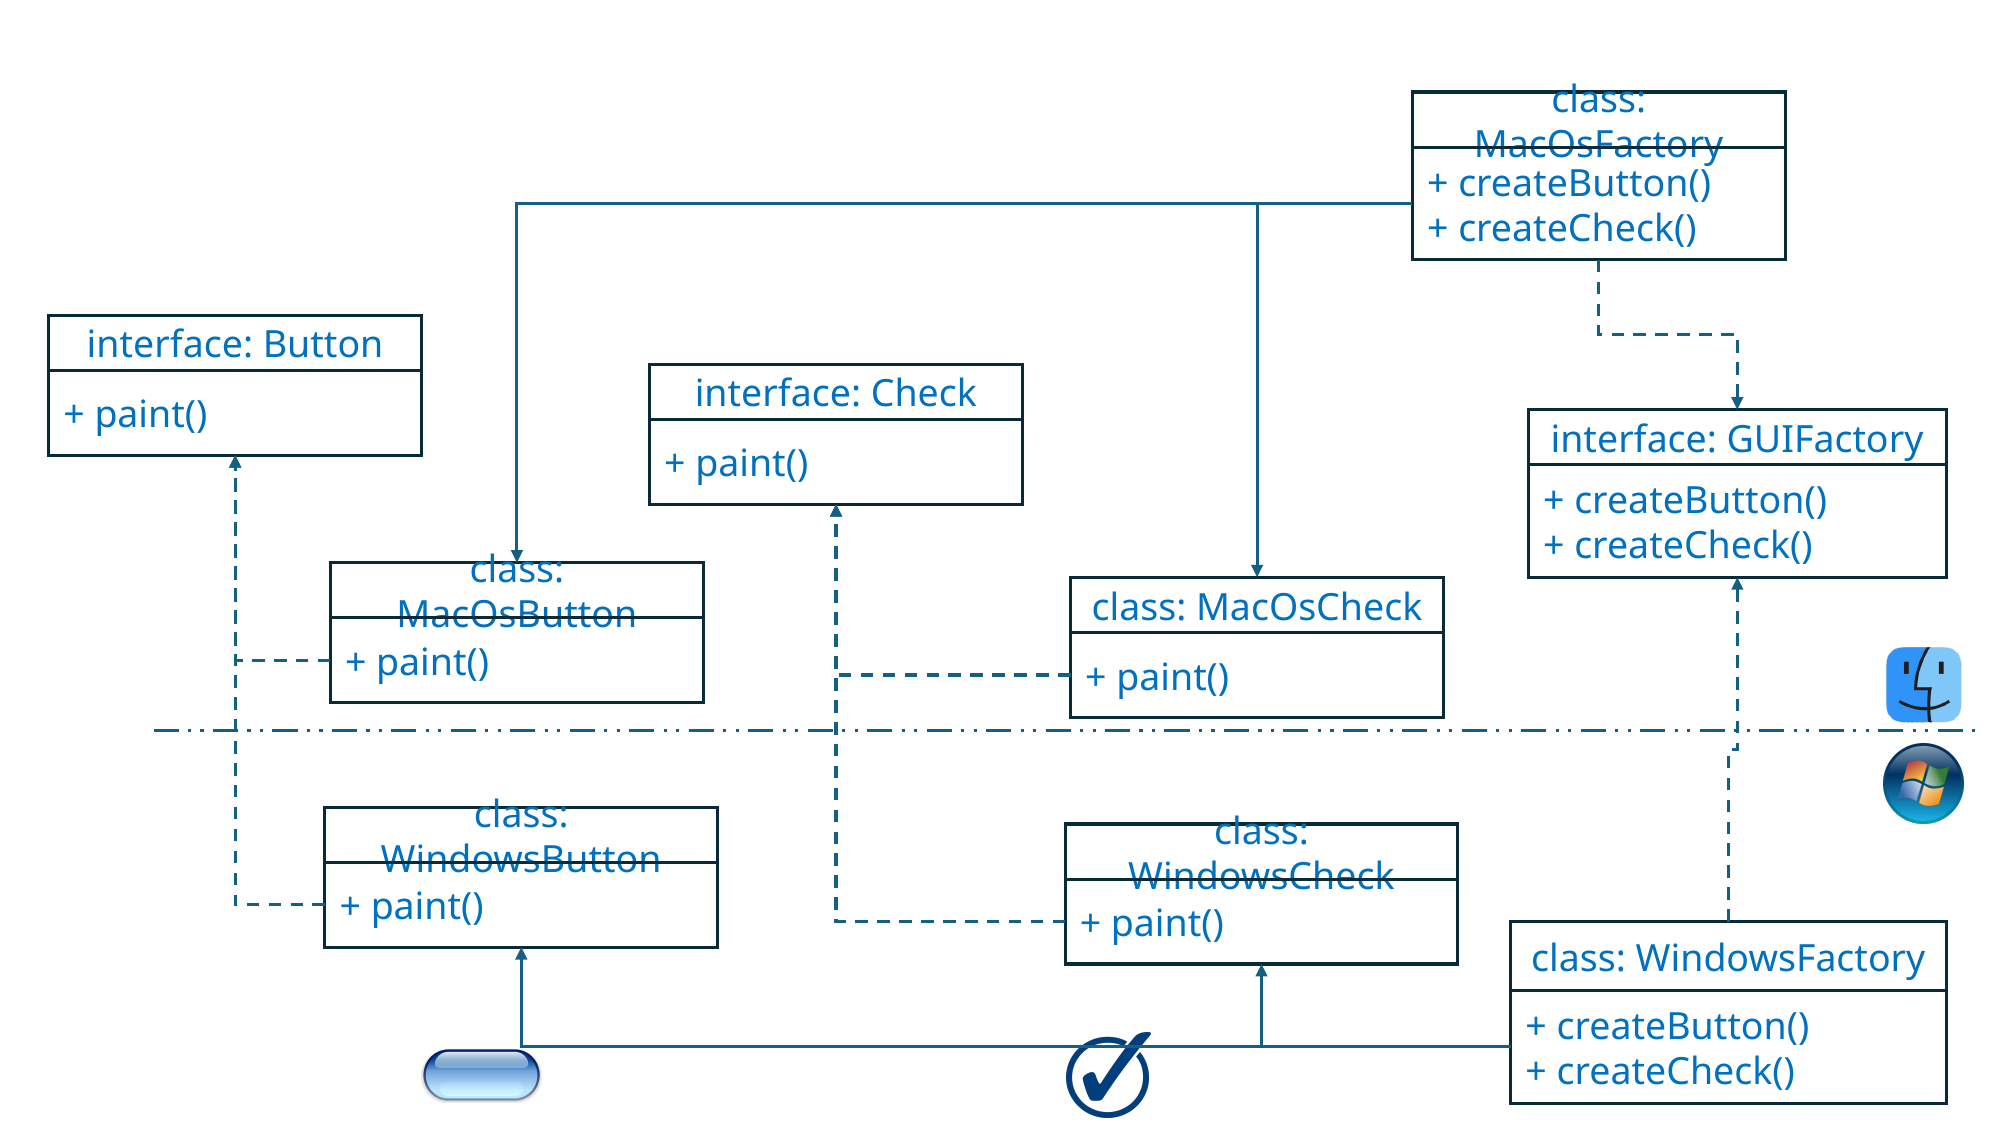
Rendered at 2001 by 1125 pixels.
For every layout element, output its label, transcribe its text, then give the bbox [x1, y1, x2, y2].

text_box class: MacOsCheck [1071, 576, 1445, 631]
text_box + createButton() + createCheck() [1411, 146, 1787, 261]
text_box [1066, 563, 1071, 676]
text_box class: MacOsButton [331, 561, 705, 616]
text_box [1261, 963, 1512, 1048]
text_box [520, 946, 1512, 1048]
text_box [1592, 264, 1744, 405]
picture [421, 1047, 543, 1104]
text_box + paint() [47, 369, 423, 457]
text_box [1256, 203, 1413, 578]
text_box interface: Button [47, 314, 423, 369]
text_box + paint() [329, 616, 705, 704]
text_box + createButton() + createCheck() [1527, 463, 1948, 579]
picture [1883, 743, 1965, 825]
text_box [1560, 744, 1906, 755]
text_box class: WindowsCheck [1066, 822, 1459, 878]
text_box class: WindowsFactory [1509, 920, 1948, 989]
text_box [516, 202, 1413, 563]
text_box interface: GUIFactory [1527, 408, 1948, 463]
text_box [234, 454, 326, 906]
text_box class: MacOsFactory [1411, 90, 1787, 146]
picture [1883, 643, 1965, 725]
text_box + paint() [323, 861, 719, 949]
text_box + paint() [1064, 878, 1459, 946]
text_box + paint() [1069, 631, 1445, 719]
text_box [835, 563, 1066, 923]
picture [1066, 1048, 1152, 1119]
text_box + createButton() + createCheck() [1509, 989, 1948, 1105]
text_box class: WindowsButton [326, 806, 719, 861]
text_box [326, 454, 331, 661]
